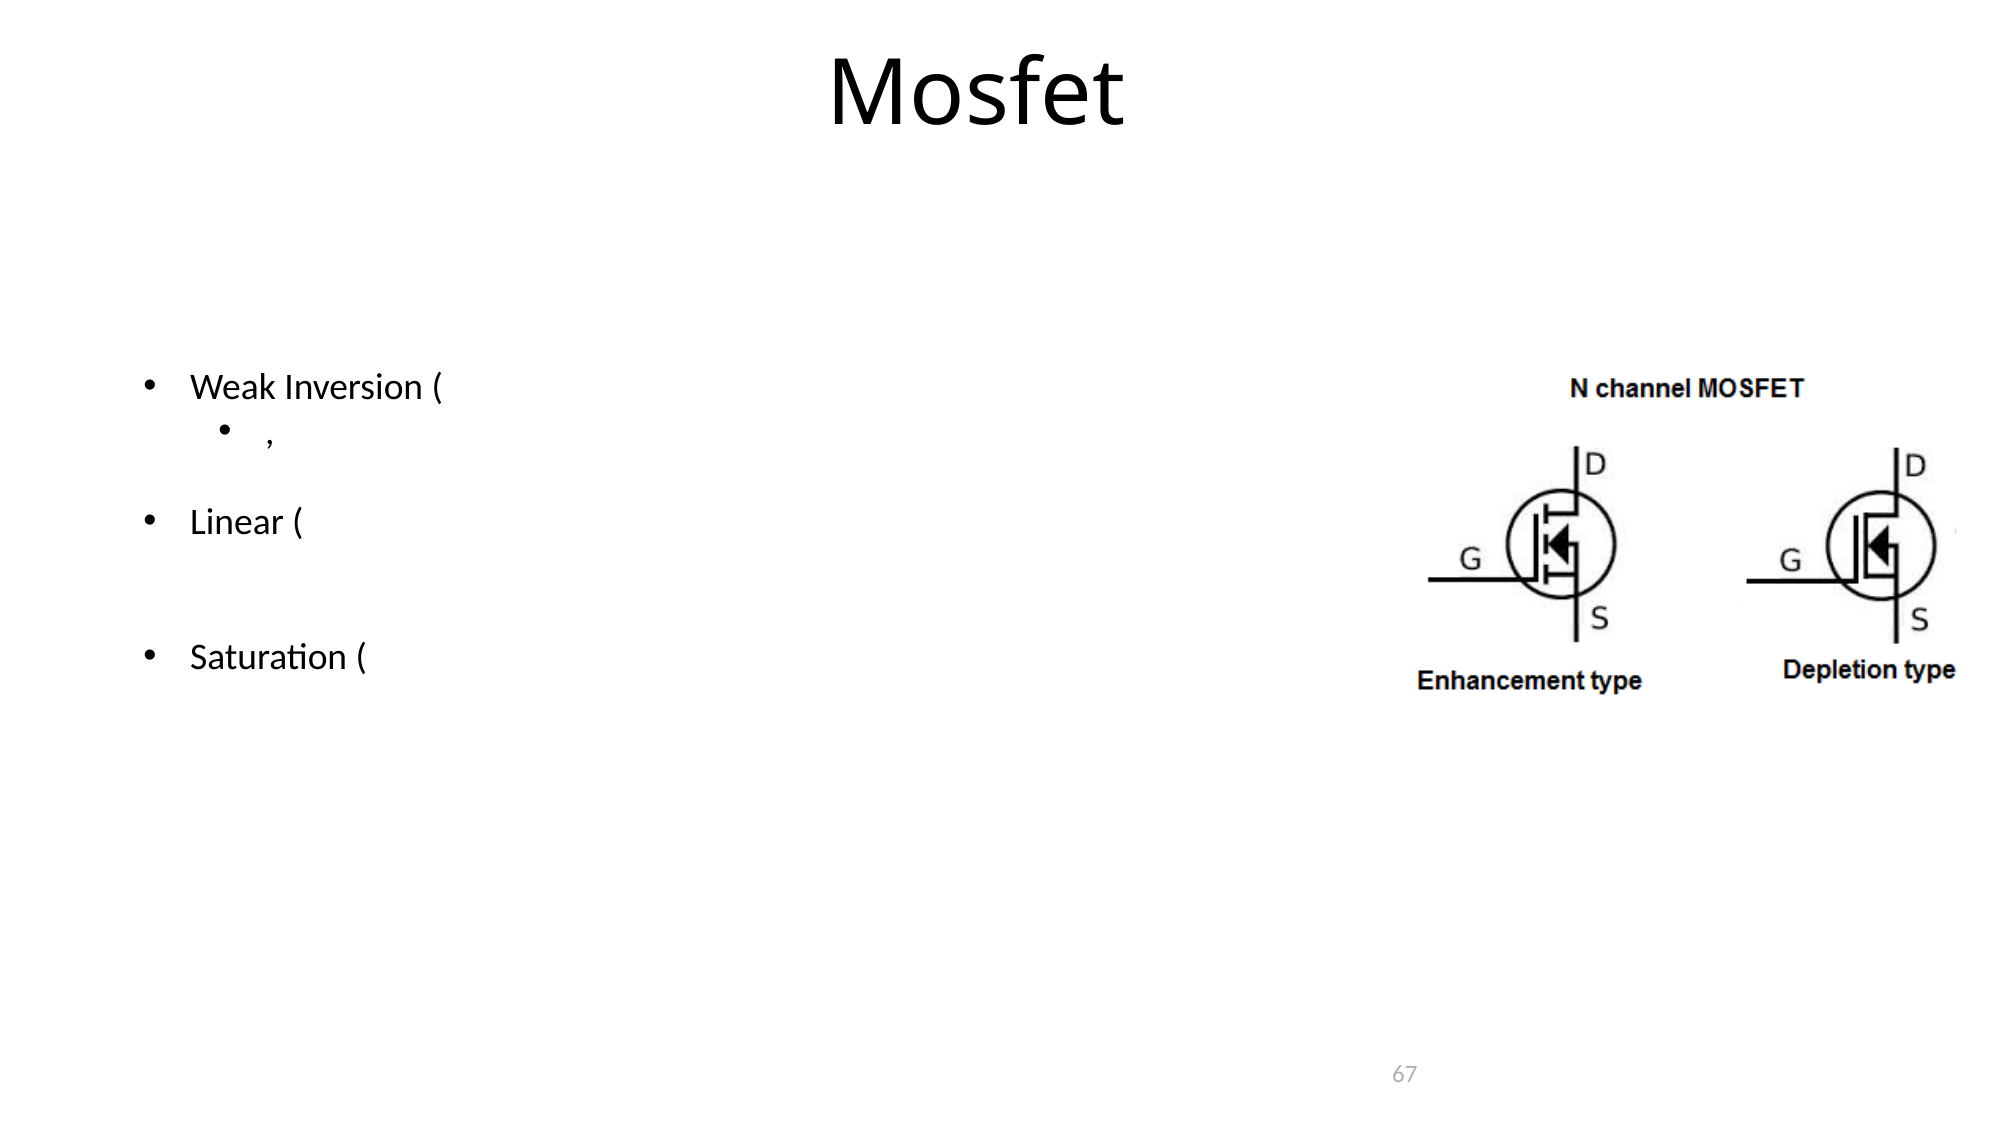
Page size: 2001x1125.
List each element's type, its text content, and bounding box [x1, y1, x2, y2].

slide_number 67 [1074, 738, 1425, 1125]
text_box Mosfet [30, 25, 1922, 151]
picture [1389, 358, 1977, 715]
